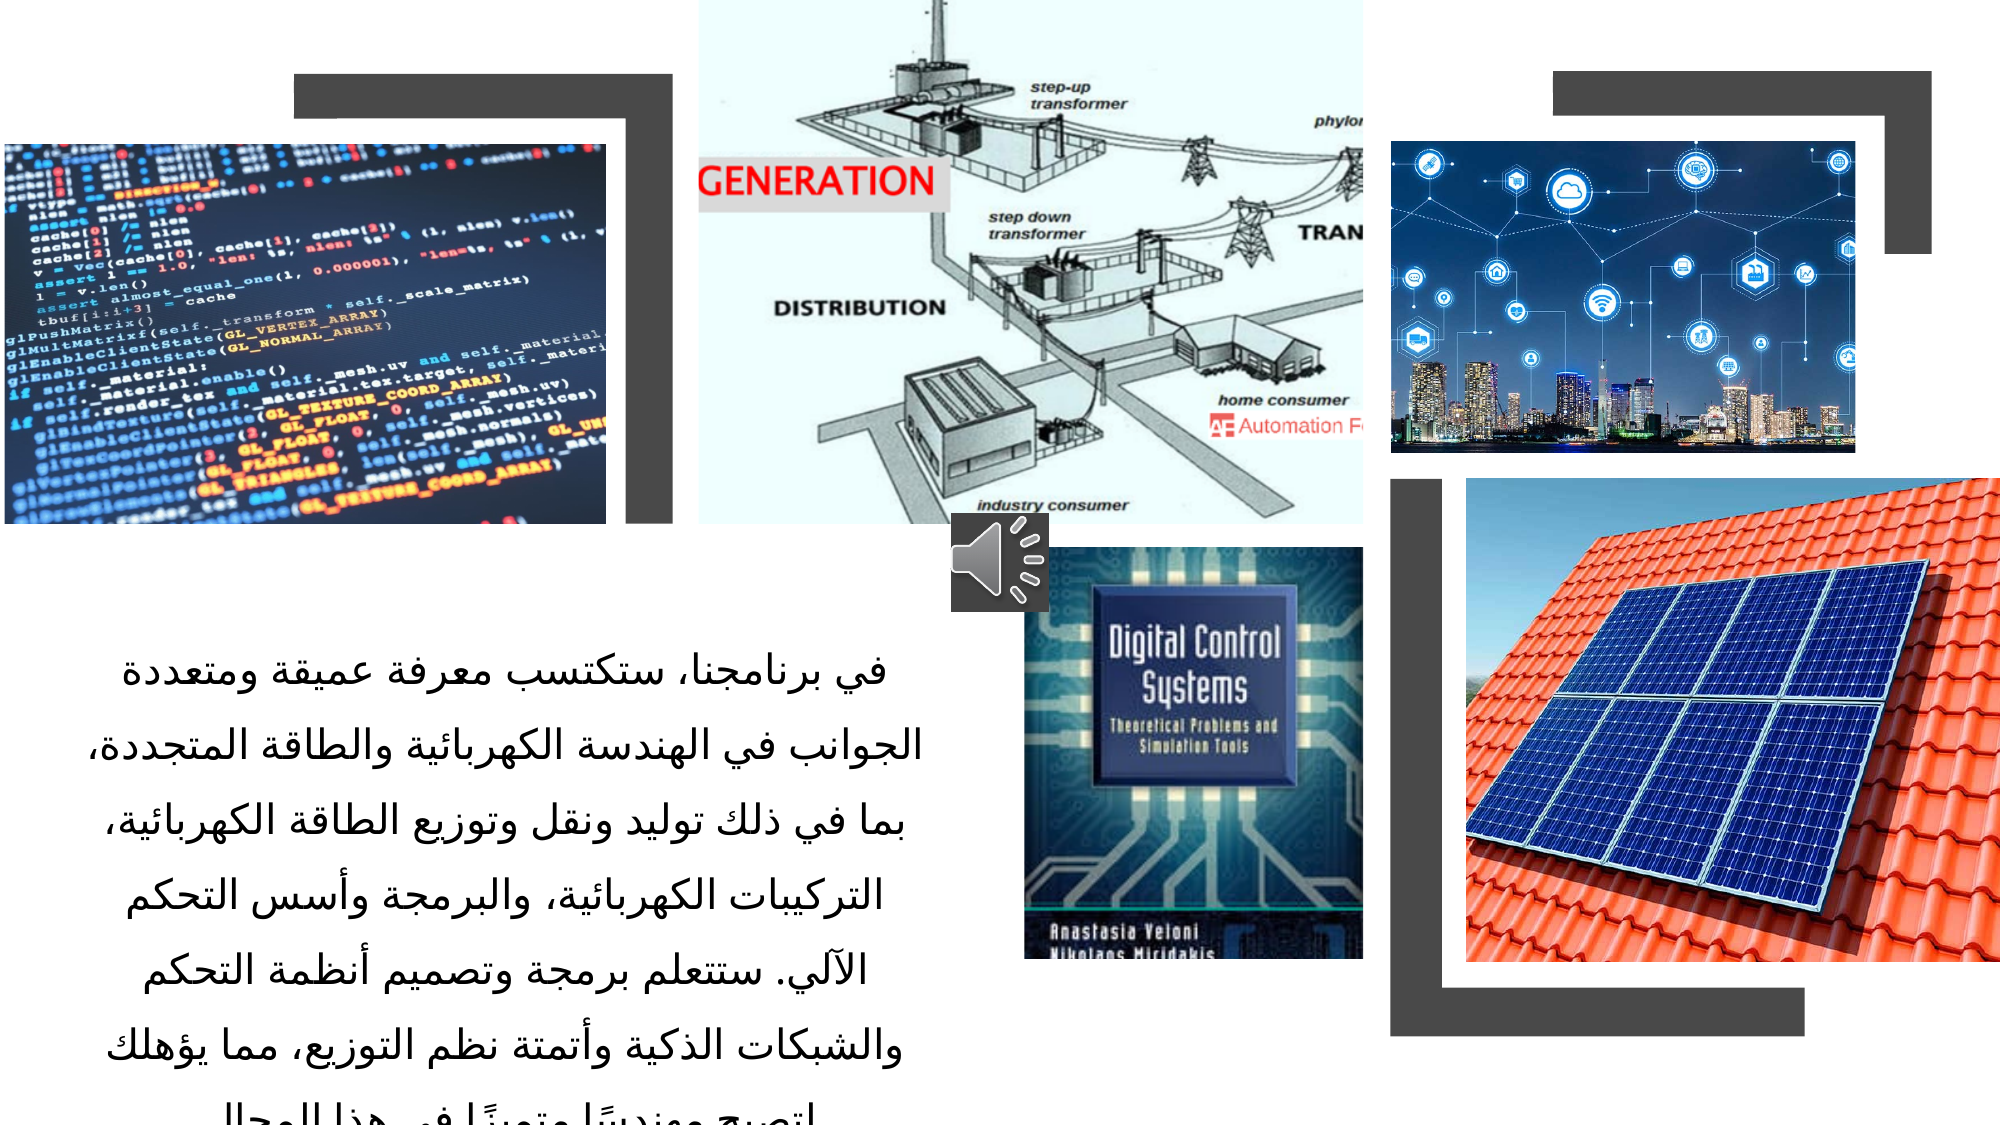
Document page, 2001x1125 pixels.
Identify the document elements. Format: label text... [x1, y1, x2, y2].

text_box [1390, 478, 1805, 1037]
text_box [137, 719, 976, 1014]
text_box في برنامجنا، ستكتسب معرفة عميقة ومتعددة الجوانب في الهندسة الكهربائية والطاقة المتجددة، بما في ذلك توليد ونقل وتوزيع الطاقة الكهربائية، التركيبات الكهربائية، والبرمجة وأسس التحكم الآلي. ستتعلم برمجة وتصميم أنظمة التحكم والشبكات الذكية وأتمتة نظم التوزيع، مما يؤهلك لتصبح مهندسًا متميزًا في هذا المجال. [59, 547, 952, 1072]
text_box [293, 73, 673, 524]
picture [1390, 141, 1856, 453]
text_box [1552, 71, 1932, 254]
picture [1465, 478, 2000, 962]
picture [697, 0, 1364, 960]
picture [4, 144, 607, 525]
